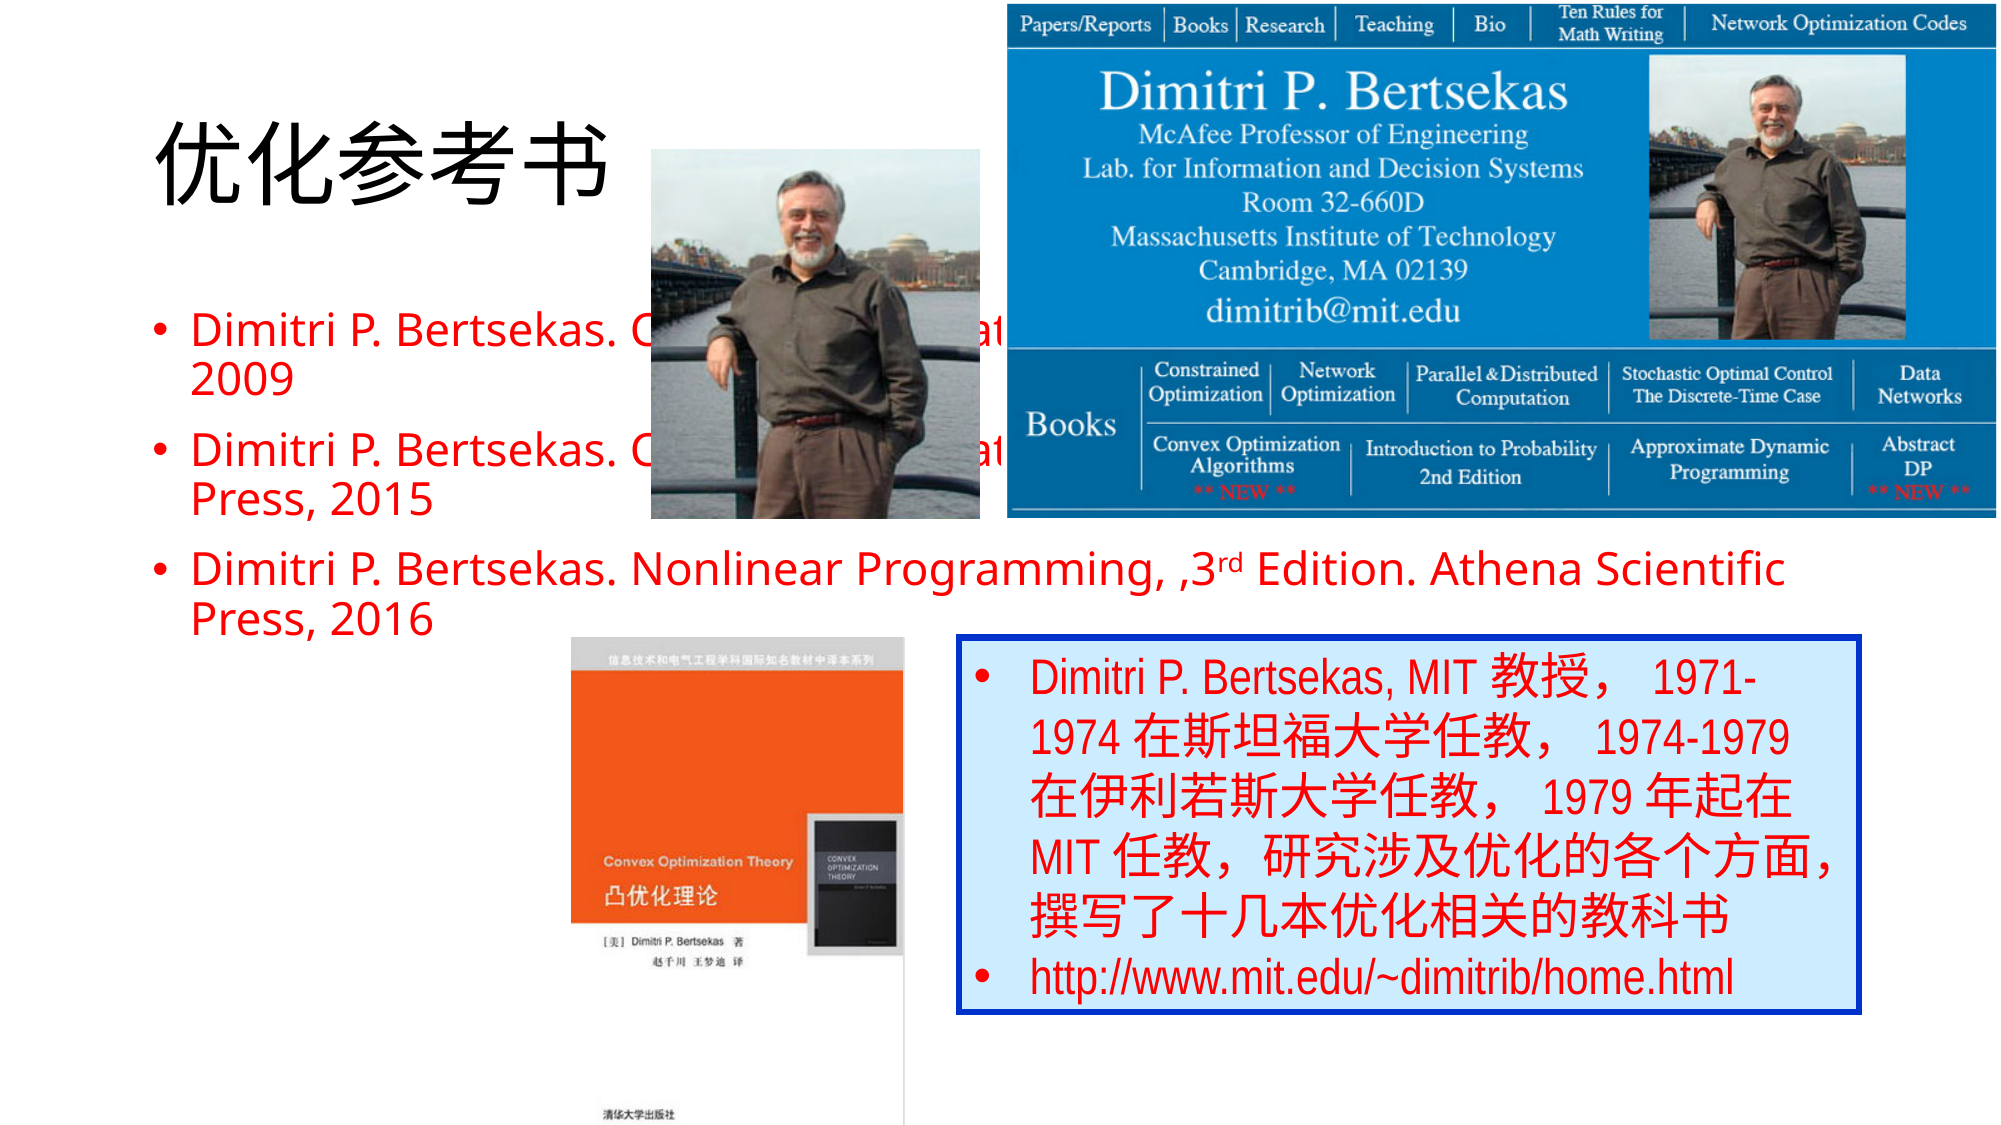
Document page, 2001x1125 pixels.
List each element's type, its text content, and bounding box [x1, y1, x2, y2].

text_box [1001, 0, 2000, 518]
picture [651, 149, 980, 519]
title 优化参考书 [137, 59, 1001, 278]
list Dimitri P. Bertsekas. Convex Optimization Theory, Athena Scientific Press, 2009 Dimitri P. Bertsekas. Convex Optimization Algorithms. Athena Scientific Press, 2015 Dimitri P. Bertsekas. Nonlinear Programming, ,3rd Edition. Athena Scientific Press, 2016 [137, 299, 1863, 1014]
text_box Dimitri P. Bertsekas, MIT教授，1971-1974在斯坦福大学任教，1974-1979在伊利若斯大学任教，1979年起在MIT任教，研究涉及优化的各个方面，撰写了十几本优化相关的教科书 http://www.mit.edu/~dimitrib/home.html [958, 637, 1859, 1013]
picture [571, 637, 905, 1125]
